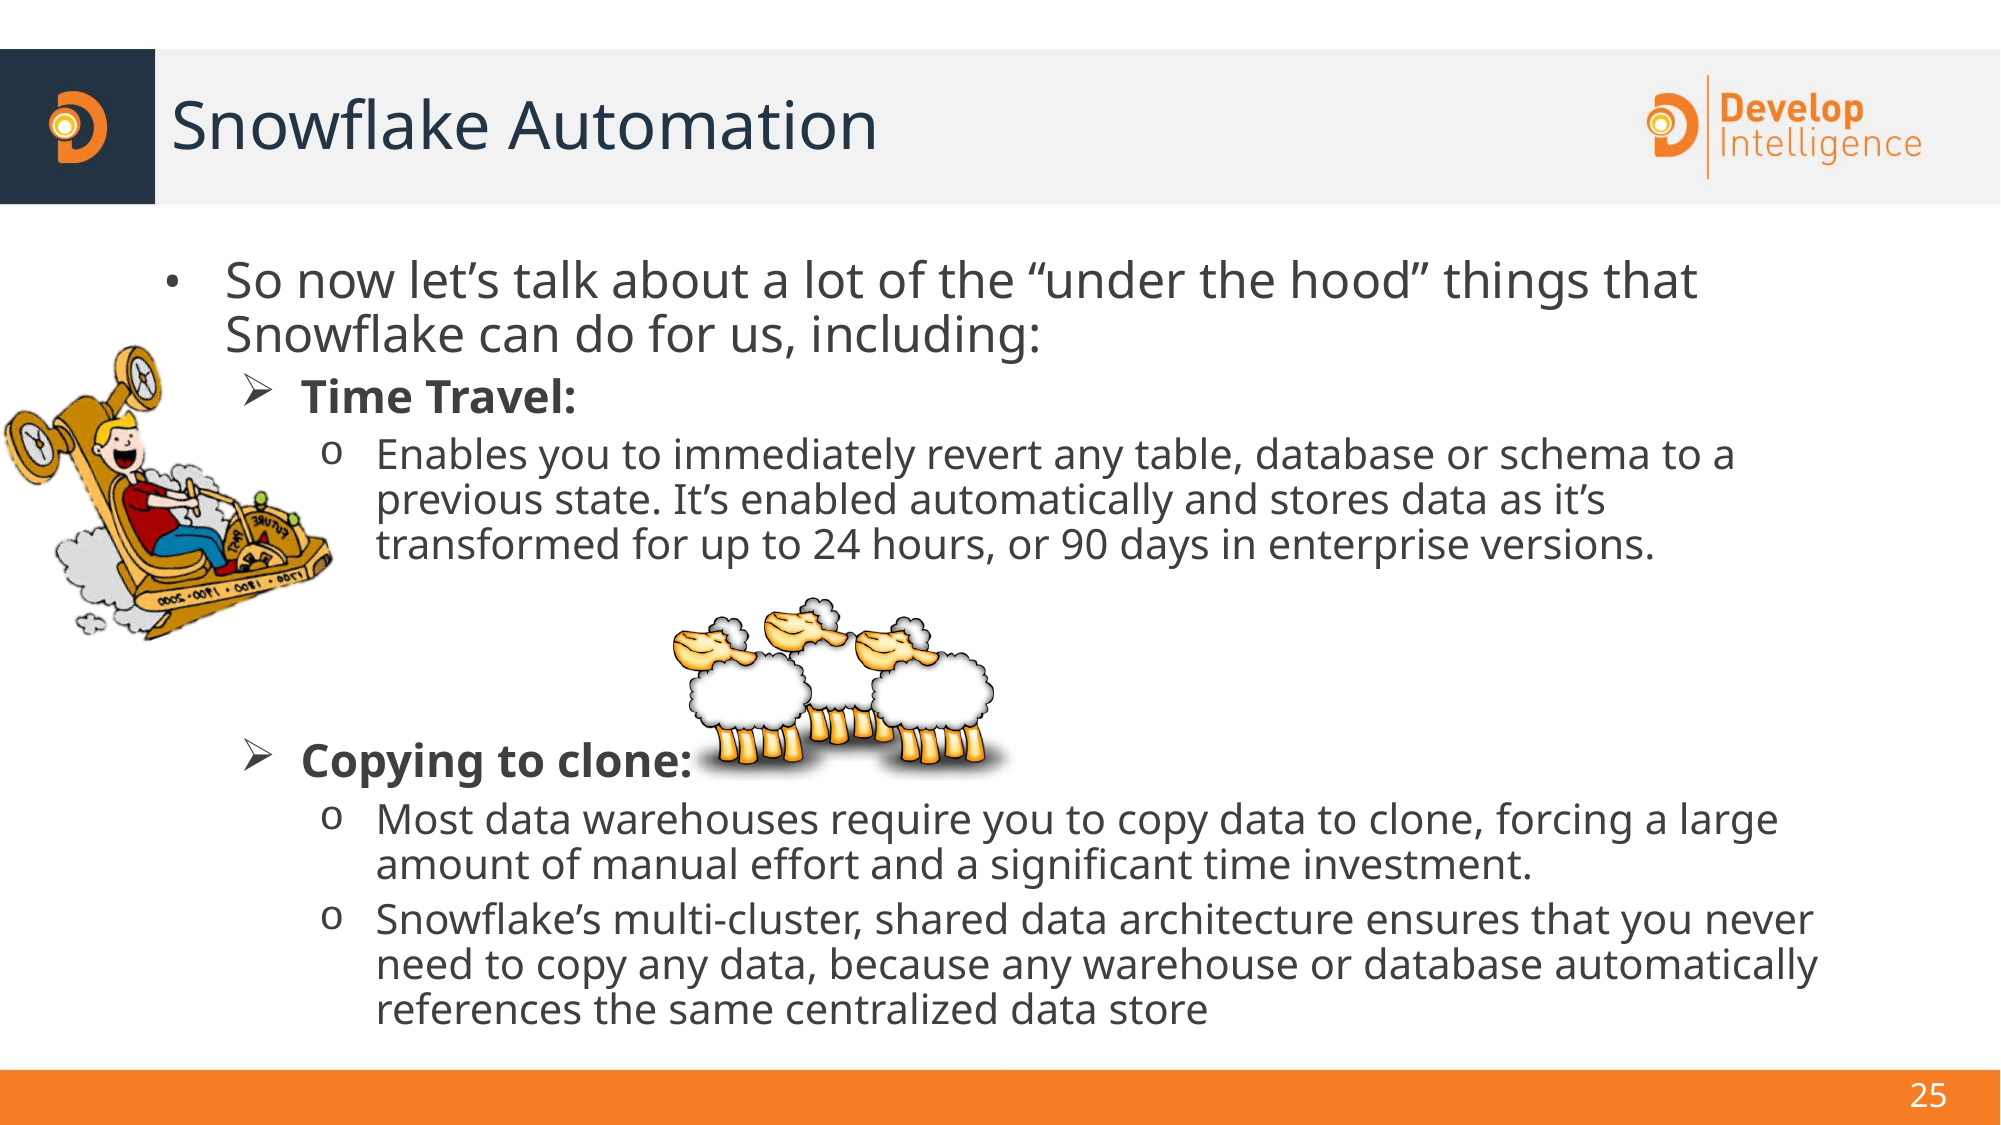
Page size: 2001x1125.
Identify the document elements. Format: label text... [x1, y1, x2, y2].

picture [0, 0, 2001, 1125]
slide_number 25 [1860, 1072, 1998, 1122]
title Snowflake Automation [156, 53, 1999, 203]
list So now let’s talk about a lot of the “under the hood” things that Snowflake can do for us, including: Time Travel: Enables you to immediately revert any table, database or schema to a previous state. It’s enabled automatically and stores data as it’s transformed for up to 24 hours, or 90 days in enterprise versions. Copying to clone: Most data warehouses require you to copy data to clone, forcing a large amount of manual effort and a significant time investment. Snowflake’s multi-cluster, shared data architecture ensures that you never need to copy any data, because any warehouse or database automatically references the same centralized data store [135, 248, 1861, 1016]
